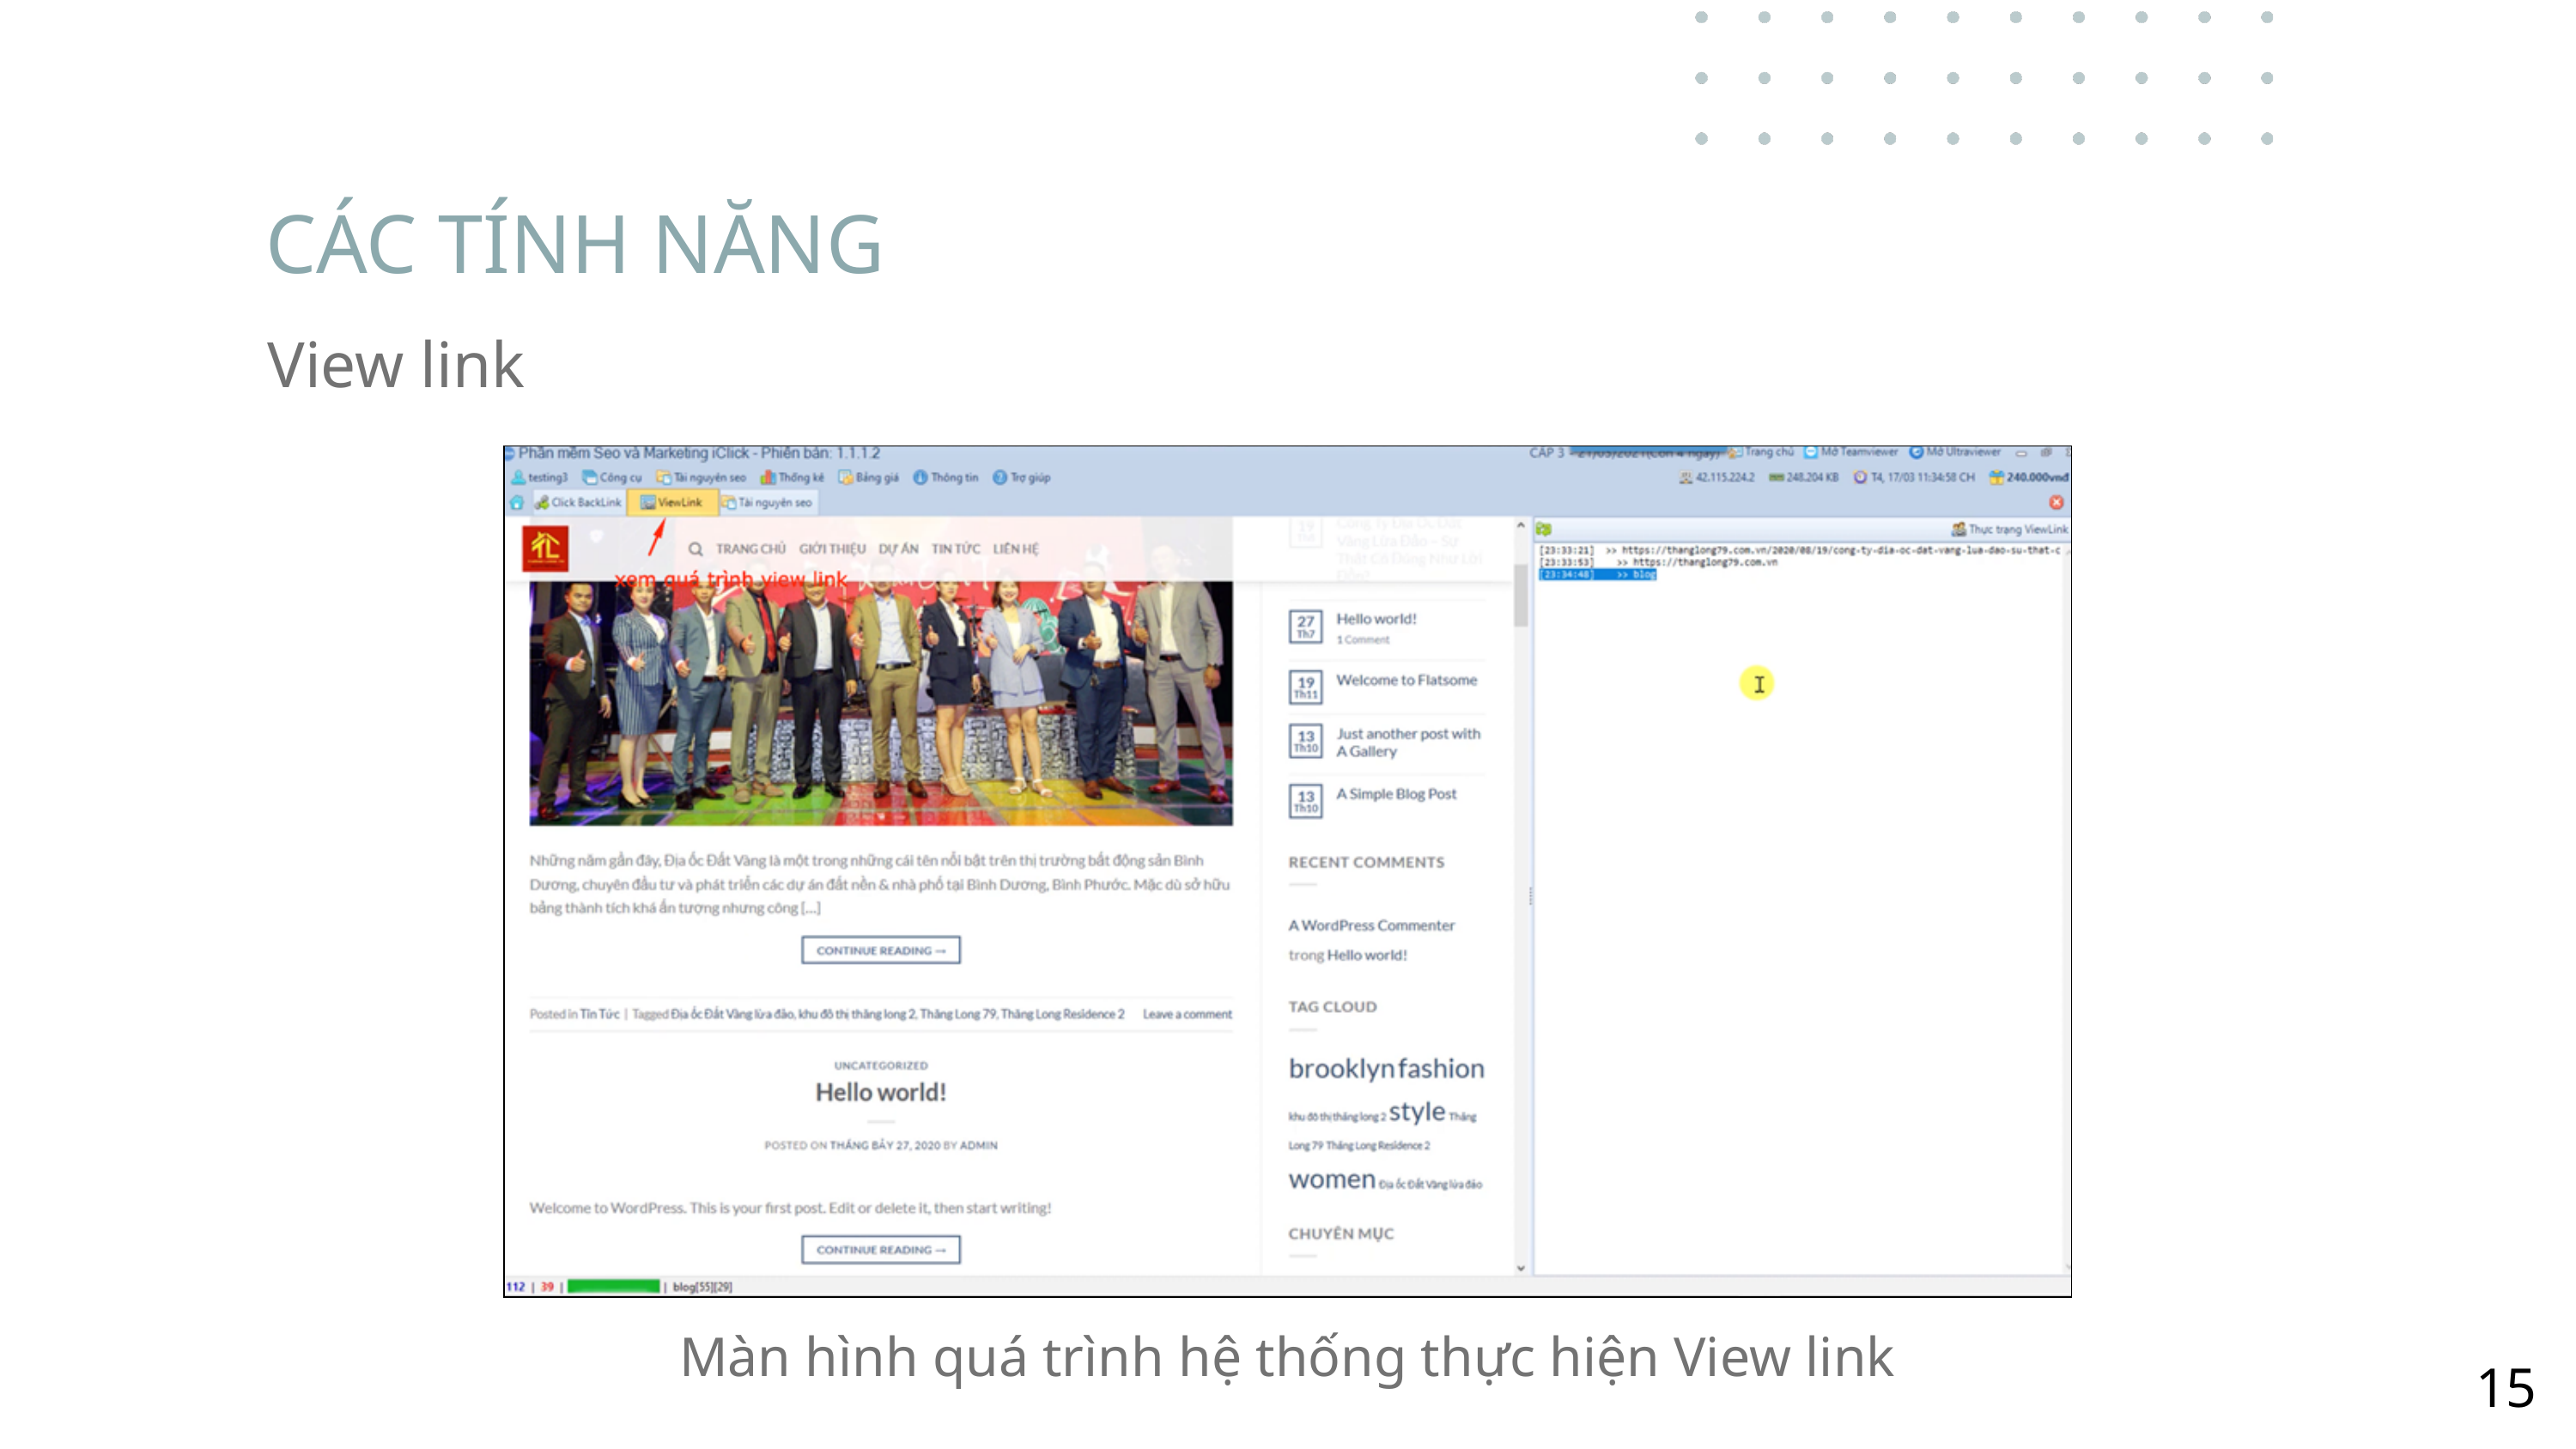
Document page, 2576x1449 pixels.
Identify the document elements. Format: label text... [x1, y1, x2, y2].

text_box 15 [2468, 1343, 2545, 1419]
text_box View link [267, 312, 1807, 400]
text_box [1695, 0, 2274, 145]
text_box CÁC TÍNH NĂNG [265, 201, 1214, 290]
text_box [503, 446, 2072, 1383]
